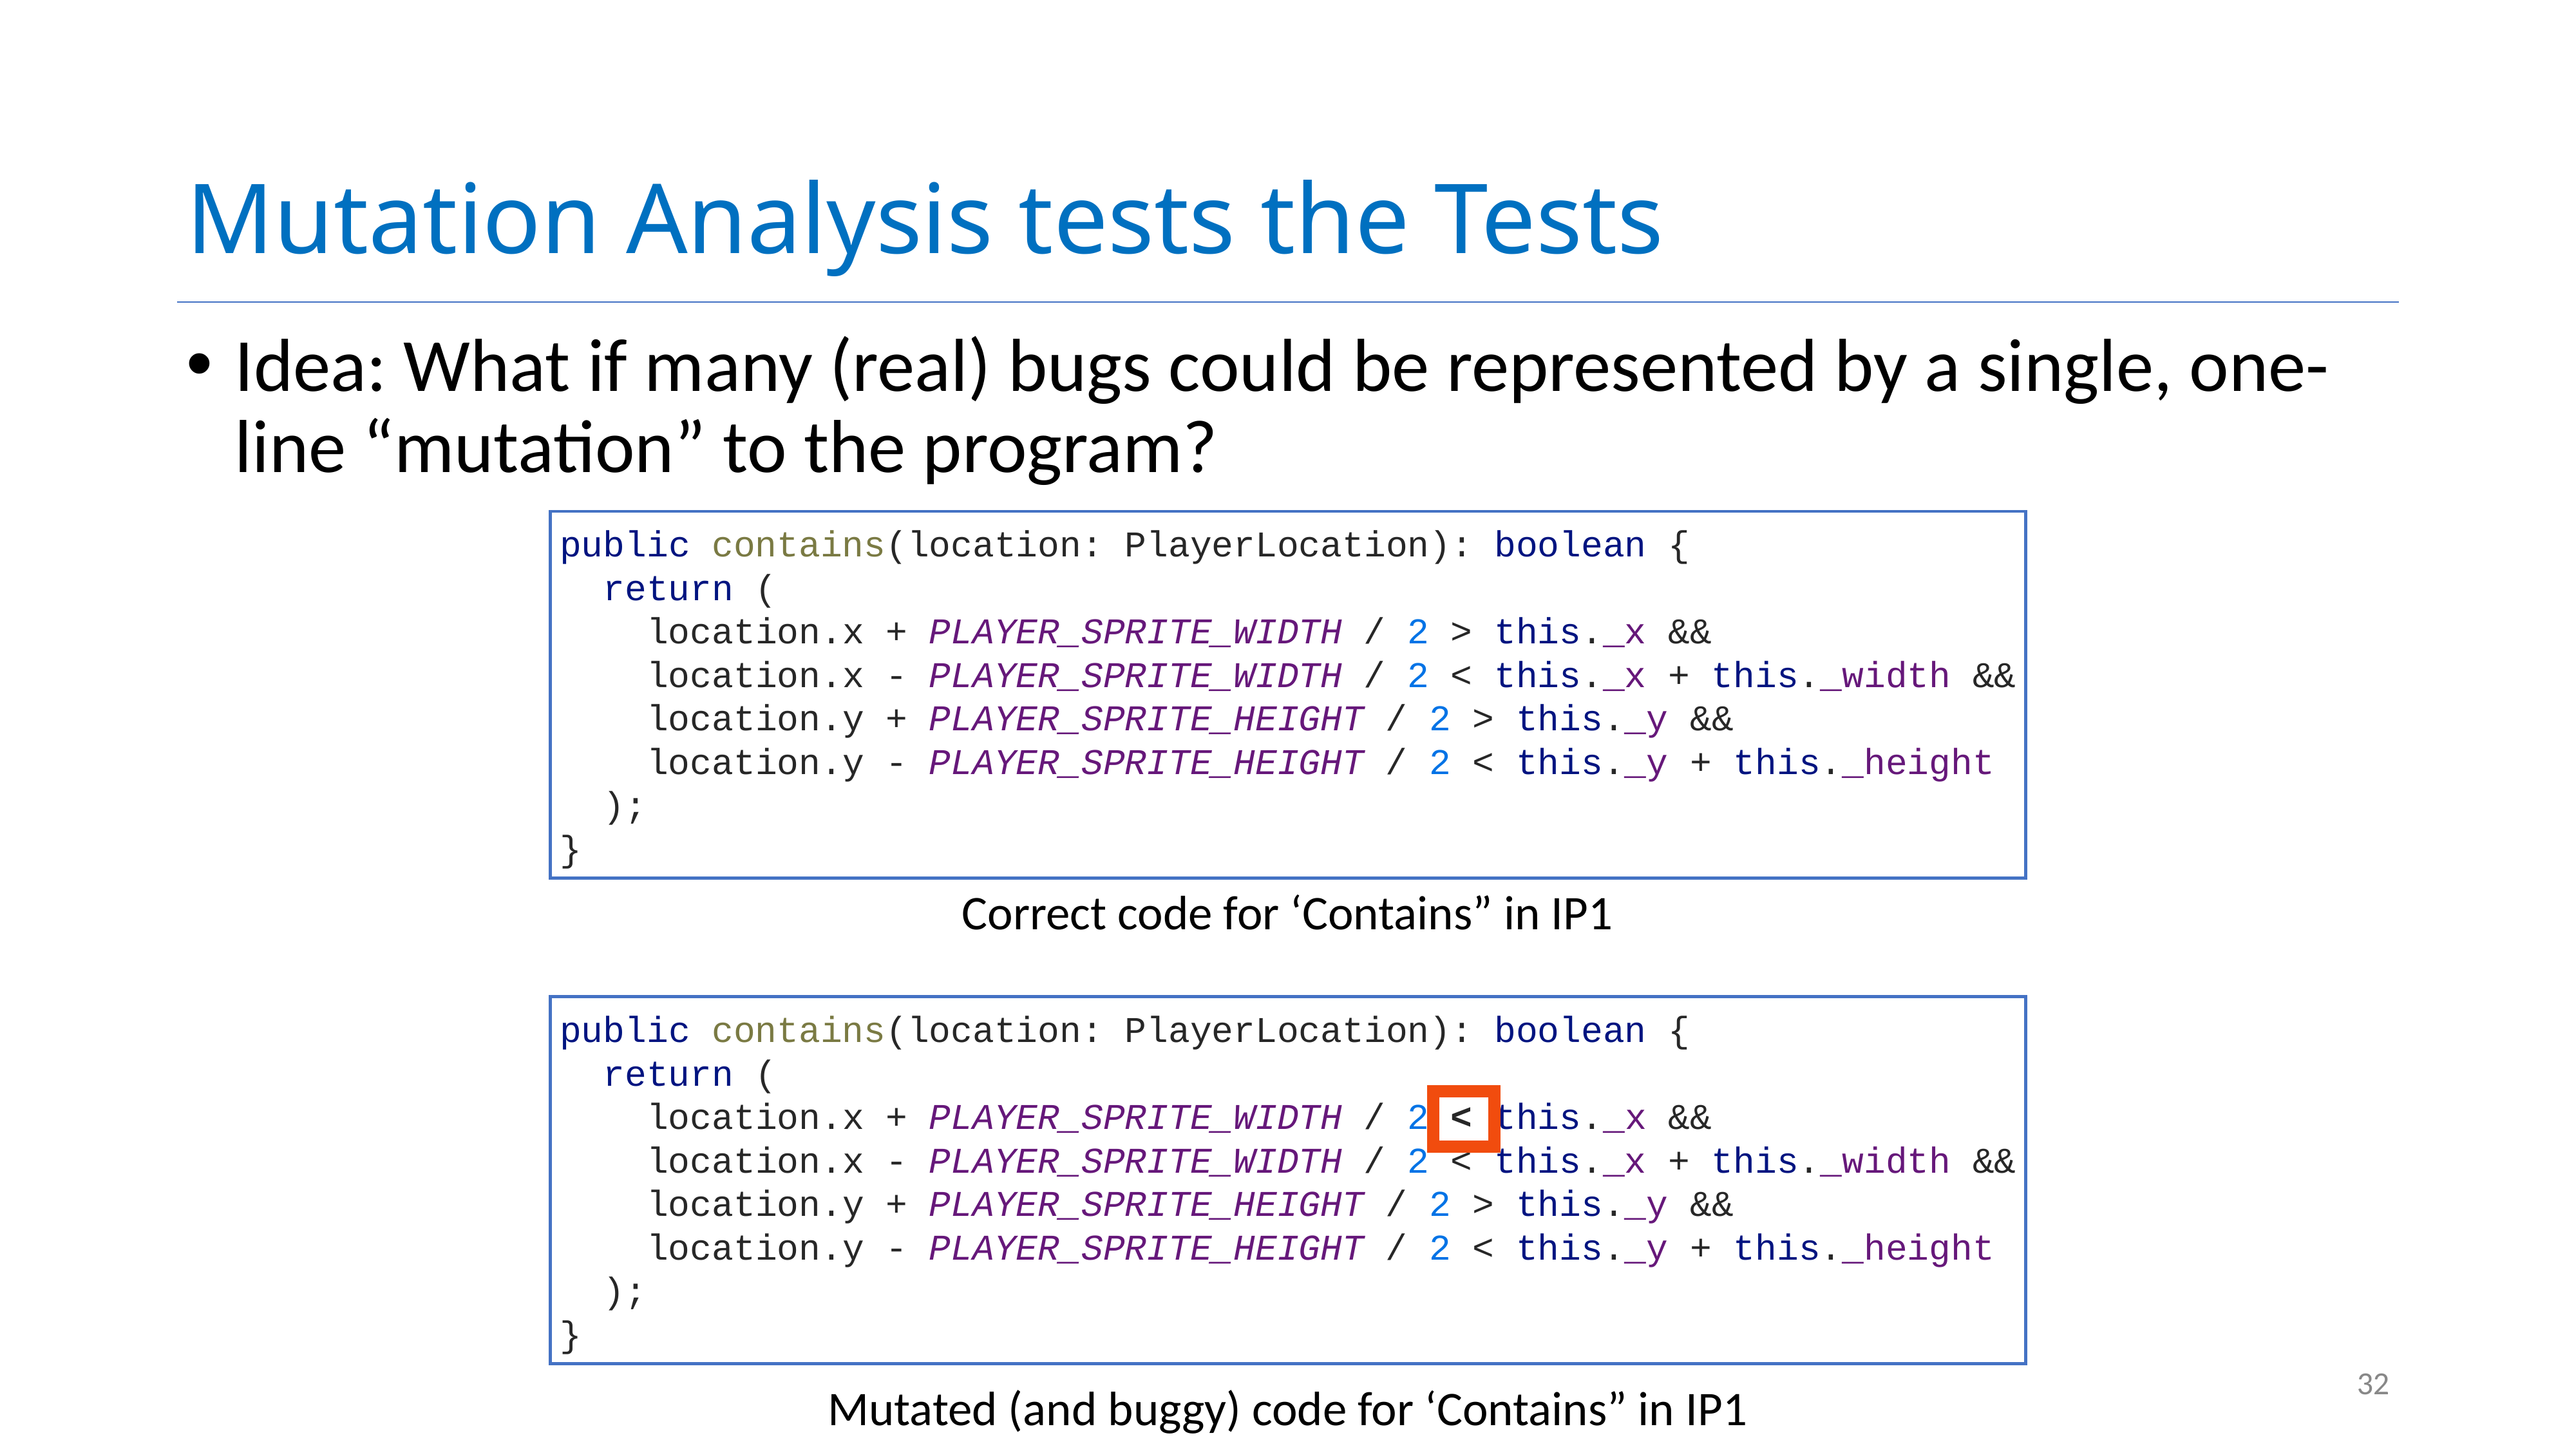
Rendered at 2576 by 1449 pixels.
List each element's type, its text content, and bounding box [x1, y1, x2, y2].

text_box Mutated (and buggy) code for ‘Contains” in IP1 [818, 1367, 1758, 1445]
text_box public contains(location: PlayerLocation): boolean { return ( location.x + PLAYER_SPRITE_WIDTH / 2 > this._x && location.x - PLAYER_SPRITE_WIDTH / 2 < this._x + this._width && location.y + PLAYER_SPRITE_HEIGHT / 2 > this._y && location.y - PLAYER_SPRITE_HEIGHT / 2 < this._y + this._height ); } [550, 511, 2026, 878]
text_box Correct code for ‘Contains” in IP1 [952, 871, 1624, 949]
slide_number 32 [2344, 1355, 2400, 1408]
text_box [1433, 1091, 1495, 1147]
text_box public contains(location: PlayerLocation): boolean { return ( location.x + PLAYER_SPRITE_WIDTH / 2 < this._x && location.x - PLAYER_SPRITE_WIDTH / 2 < this._x + this._width && location.y + PLAYER_SPRITE_HEIGHT / 2 > this._y && location.y - PLAYER_SPRITE_HEIGHT / 2 < this._y + this._height ); } [550, 996, 2026, 1364]
title Mutation Analysis tests the Tests [176, 3, 2400, 285]
list Idea: What if many (real) bugs could be represented by a single, one-line “mutation” to the program? [176, 316, 2400, 1238]
